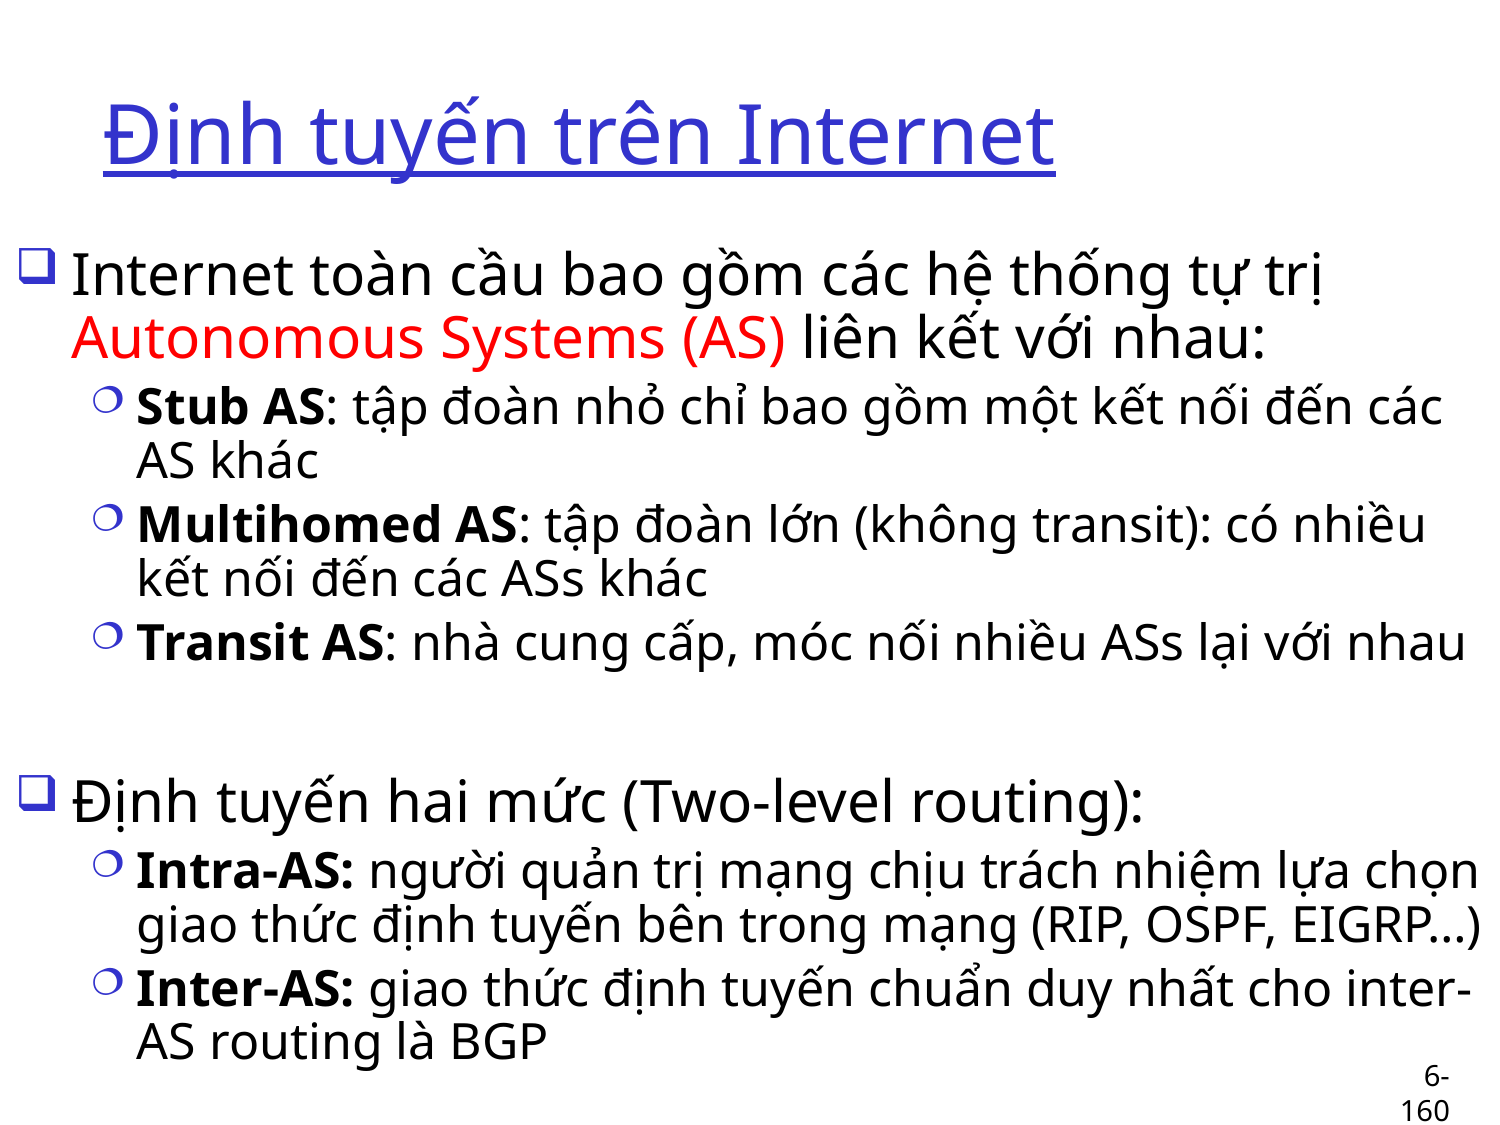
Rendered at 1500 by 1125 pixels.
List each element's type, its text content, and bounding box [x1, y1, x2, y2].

title Định tuyến trên Internet [87, 37, 1363, 225]
list Internet toàn cầu bao gồm các hệ thống tự trị Autonomous Systems (AS) liên kết với nhau: Stub AS: tập đoàn nhỏ chỉ bao gồm một kết nối đến các AS khác Multihomed AS: tập đoàn lớn (không transit): có nhiều kết nối đến các ASs khác Transit AS: nhà cung cấp, móc nối nhiều ASs lại với nhau Định tuyến hai mức (Two-level routing): Intra-AS: người quản trị mạng chịu trách nhiệm lựa chọn giao thức định tuyến bên trong mạng (RIP, OSPF, EIGRP…) Inter-AS: giao thức định tuyến chuẩn duy nhất cho inter-AS routing là BGP [0, 237, 1500, 1125]
